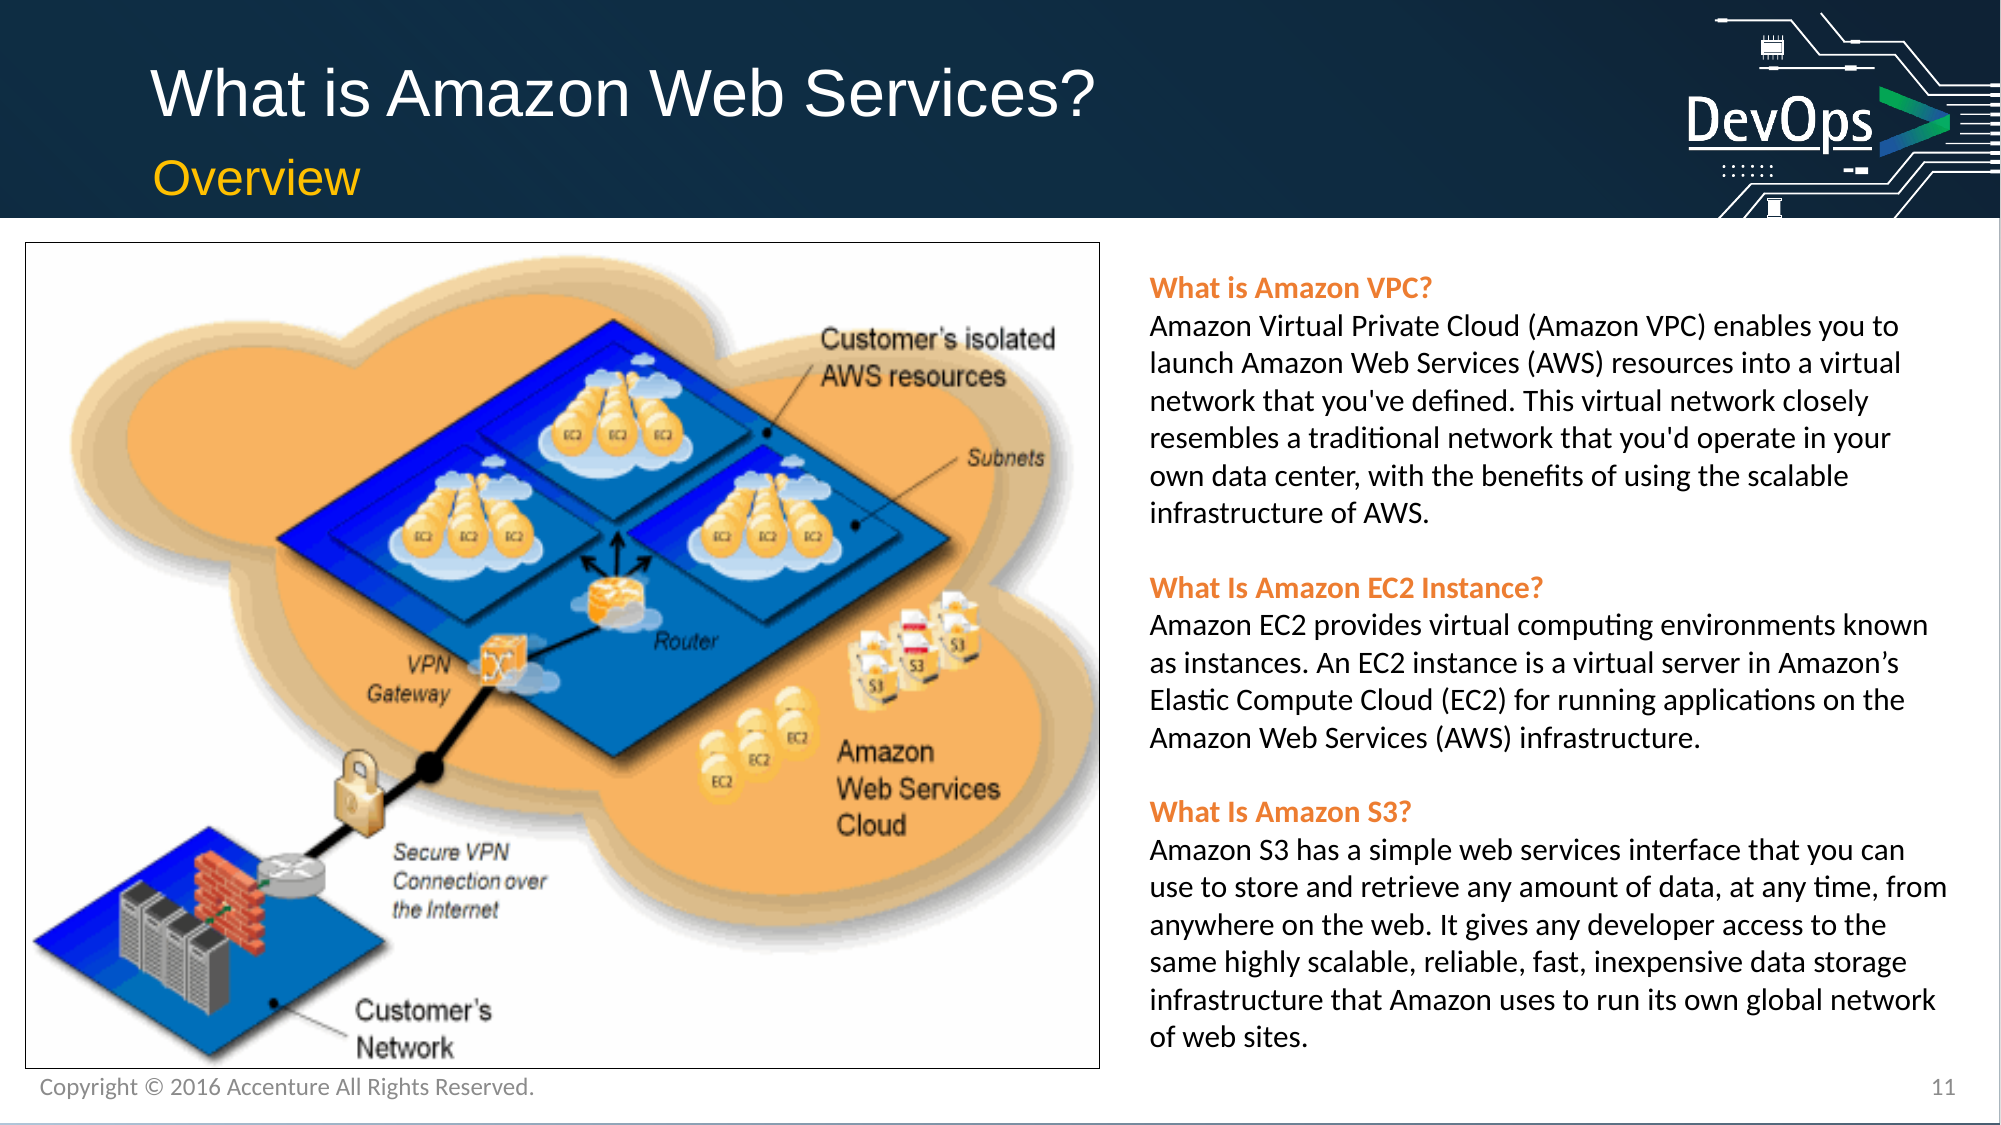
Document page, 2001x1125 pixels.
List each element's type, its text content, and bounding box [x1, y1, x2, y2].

text_box What is Amazon VPC? Amazon Virtual Private Cloud (Amazon VPC) enables you to launch Amazon Web Services (AWS) resources into a virtual network that you've defined. This virtual network closely resembles a traditional network that you'd operate in your own data center, with the benefits of using the scalable infrastructure of AWS. What Is Amazon EC2 Instance? Amazon EC2 provides virtual computing environments known as instances. An EC2 instance is a virtual server in Amazon’s Elastic Compute Cloud (EC2) for running applications on the Amazon Web Services (AWS) infrastructure. What Is Amazon S3? Amazon S3 has a simple web services interface that you can use to store and retrieve any amount of data, at any time, from anywhere on the web. It gives any developer access to the same highly scalable, reliable, fast, inexpensive data storage infrastructure that Amazon uses to run its own global network of web sites. [1134, 260, 1969, 1062]
picture [1911, 154, 1952, 159]
picture [1922, 84, 1952, 93]
picture [25, 242, 1099, 1069]
text_box What is Amazon Web Services? [135, 42, 1617, 137]
picture [1686, 84, 1952, 159]
text_box Overview [137, 138, 1619, 213]
